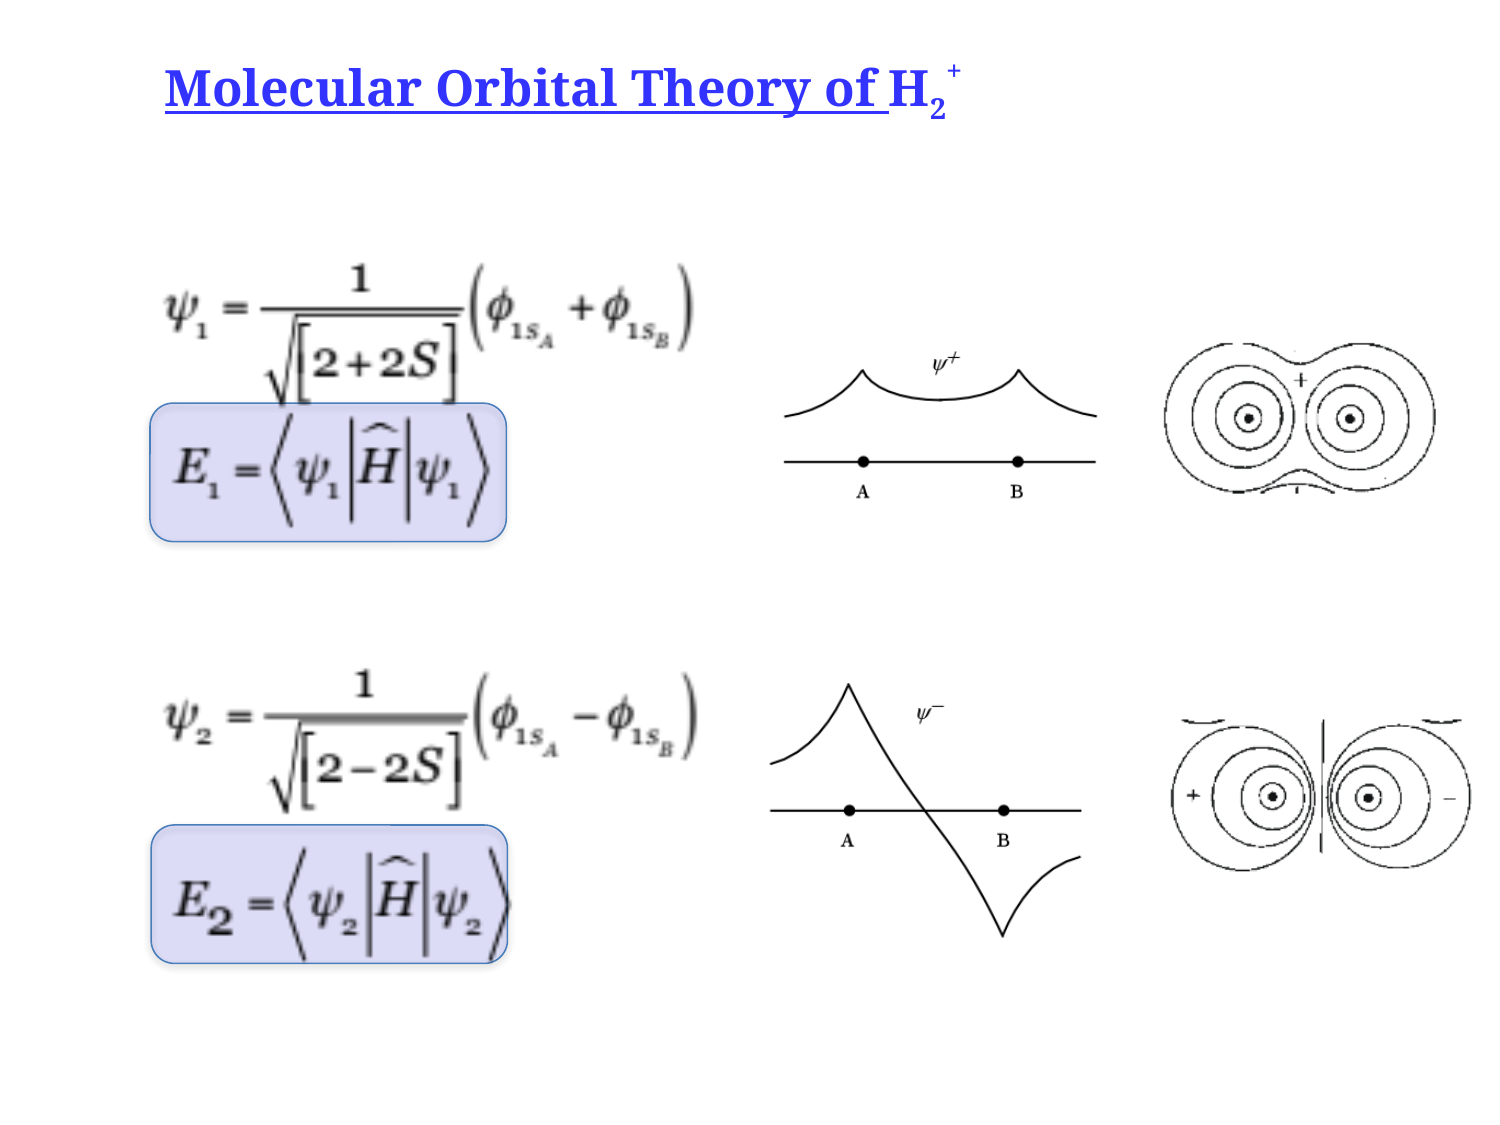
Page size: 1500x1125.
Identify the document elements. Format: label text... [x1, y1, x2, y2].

picture [774, 334, 1126, 502]
picture [749, 682, 1112, 946]
text_box Molecular Orbital Theory of H2+ [149, 45, 1363, 133]
text_box [150, 829, 161, 961]
picture [1154, 695, 1488, 880]
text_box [158, 232, 704, 821]
picture [1152, 309, 1451, 512]
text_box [166, 829, 513, 968]
